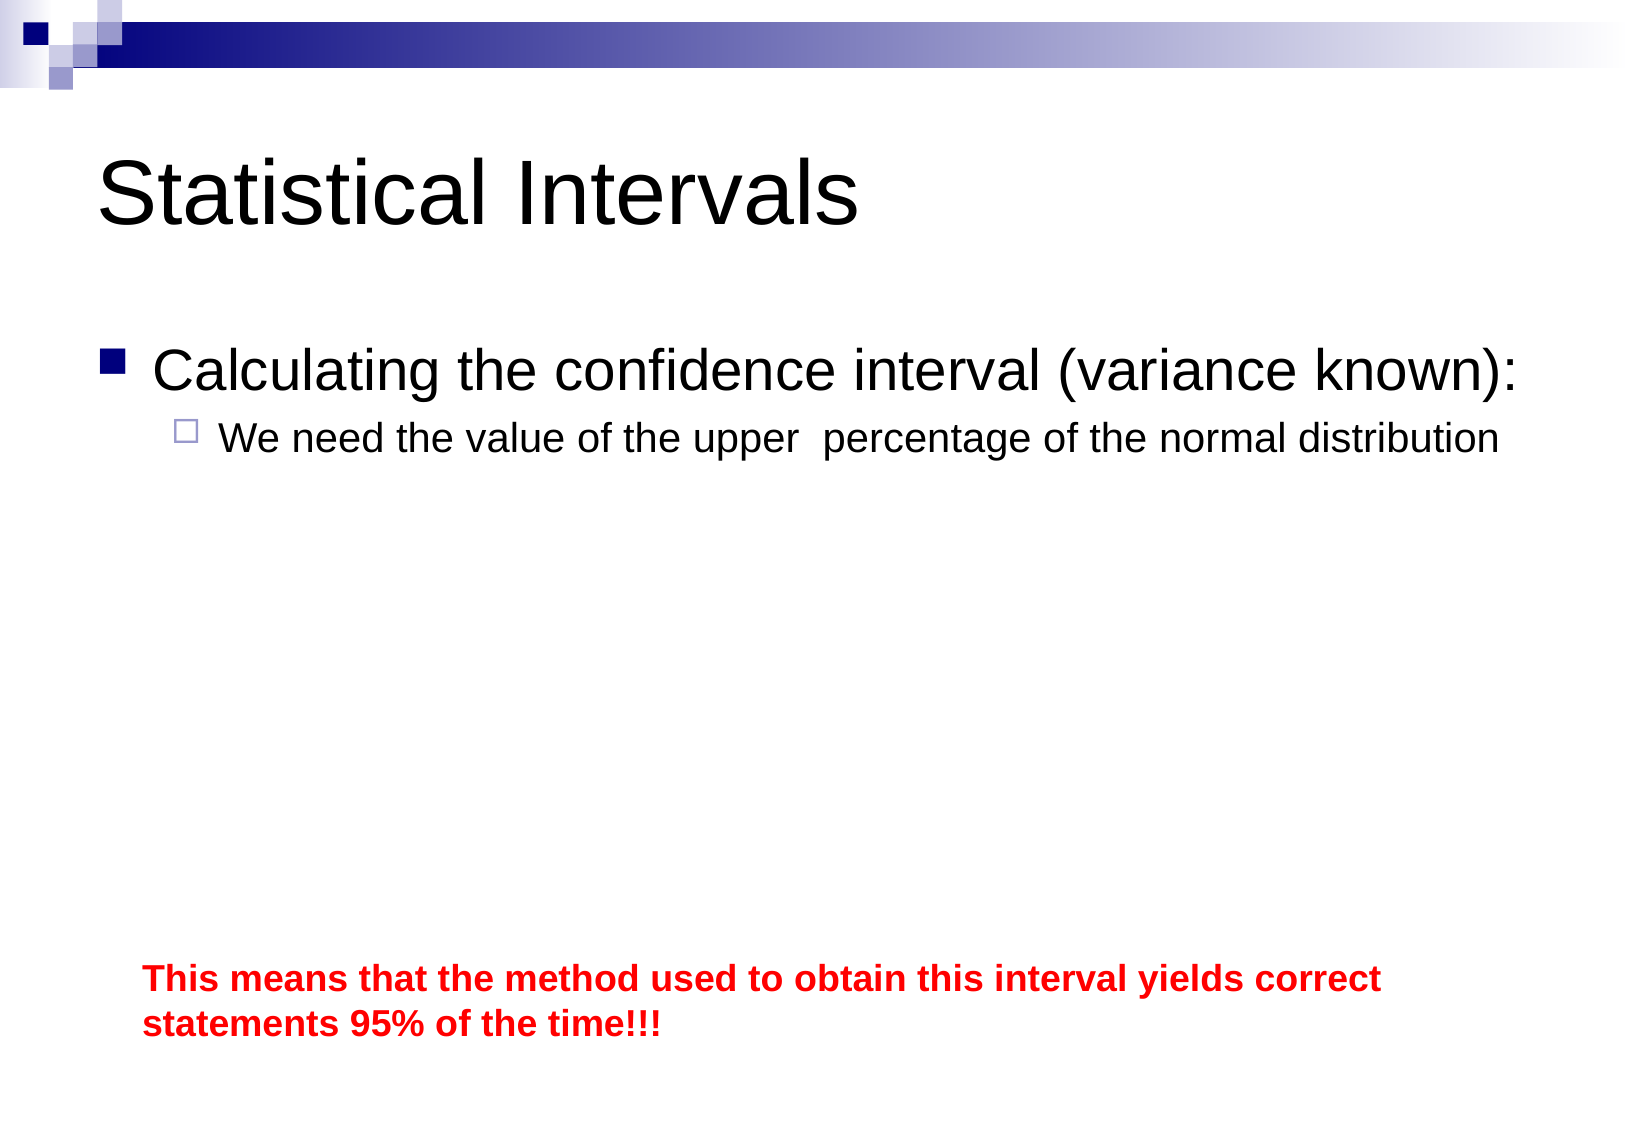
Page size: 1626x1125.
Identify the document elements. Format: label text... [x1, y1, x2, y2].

text_box This means that the method used to obtain this interval yields correct statements 95% of the time!!! [127, 946, 1532, 1052]
title Statistical Intervals [81, 75, 1544, 300]
